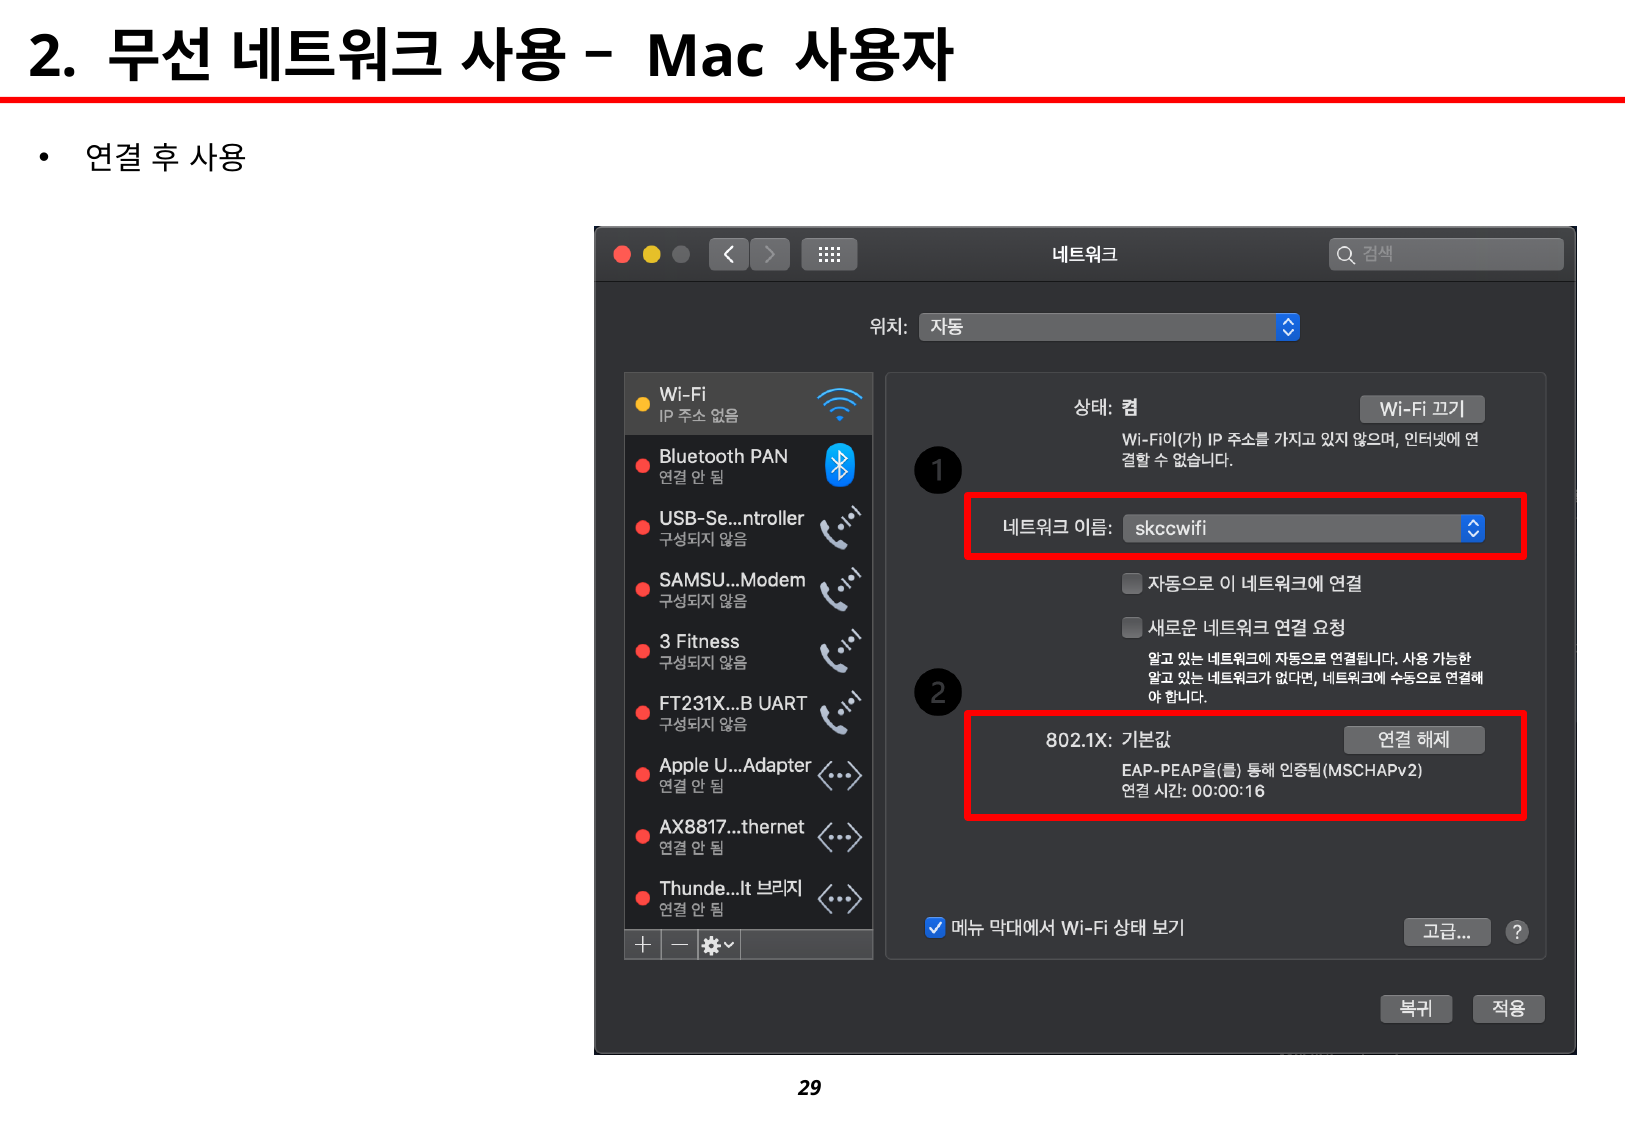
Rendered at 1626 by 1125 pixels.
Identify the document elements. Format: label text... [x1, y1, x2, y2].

picture [593, 226, 1577, 1055]
text_box 연결 후 사용 [24, 131, 1577, 184]
